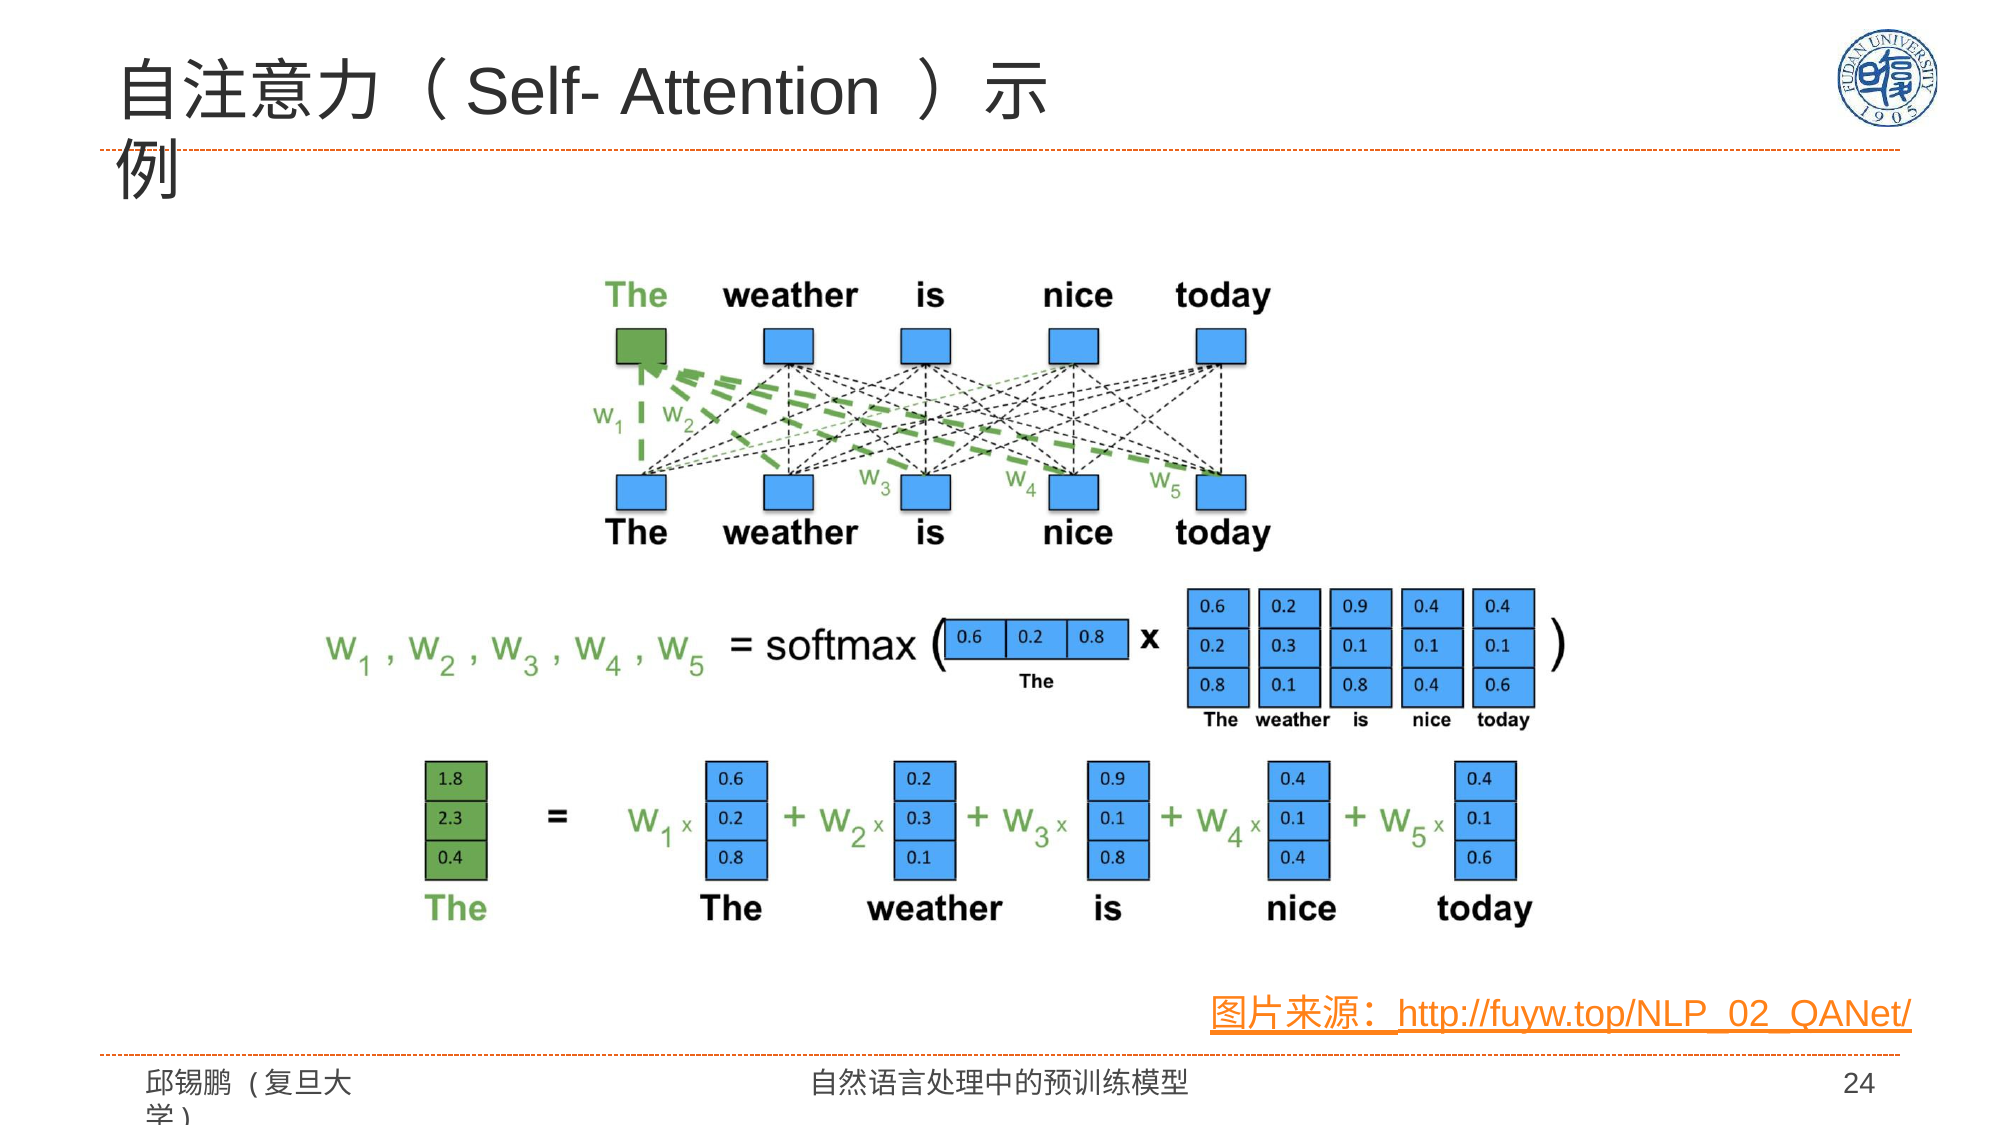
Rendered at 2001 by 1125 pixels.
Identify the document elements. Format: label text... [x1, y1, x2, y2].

title 自注意力（Self- Attention ）示例 [112, 45, 1085, 236]
slide_number 邱锡鹏 (复旦大学) [143, 1060, 380, 1125]
slide_number 24 [1836, 1065, 1882, 1125]
footer 自然语言处理中的预训练模型 [807, 1060, 1192, 1125]
text_box 图片来源：http://fuyw.top/NLP_02_QANet/ [1208, 987, 1920, 1044]
picture [1837, 29, 1938, 127]
text_box [323, 273, 1568, 930]
